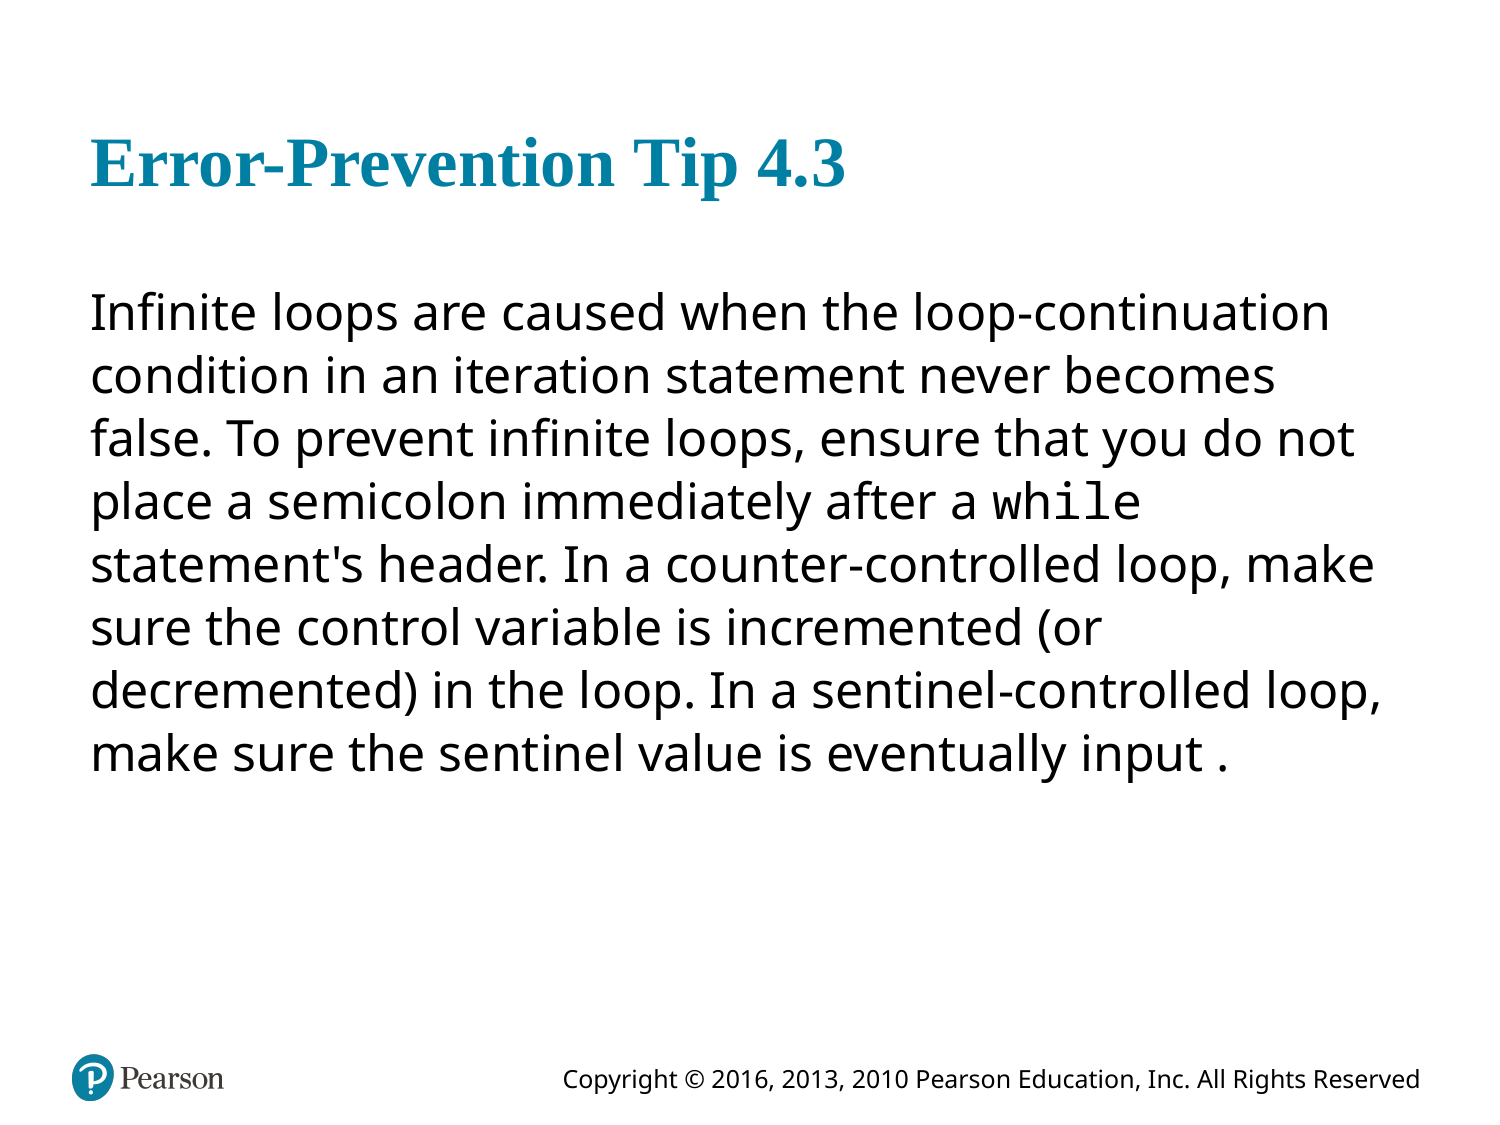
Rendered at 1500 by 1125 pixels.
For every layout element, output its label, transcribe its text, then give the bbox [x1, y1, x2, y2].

picture [98, 1054, 224, 1101]
picture [72, 1054, 88, 1070]
title Error-Prevention Tip 4.3 [75, 0, 1425, 216]
picture [80, 1063, 106, 1088]
picture [72, 1087, 83, 1101]
list Infinite loops are caused when the loop-continuation condition in an iteration statement never becomes false. To prevent infinite loops, ensure that you do not place a semicolon immediately after a while statement's header. In a counter-controlled loop, make sure the control variable is incremented (or decremented) in the loop. In a sentinel-controlled loop, make sure the sentinel value is eventually input . [75, 262, 1425, 931]
